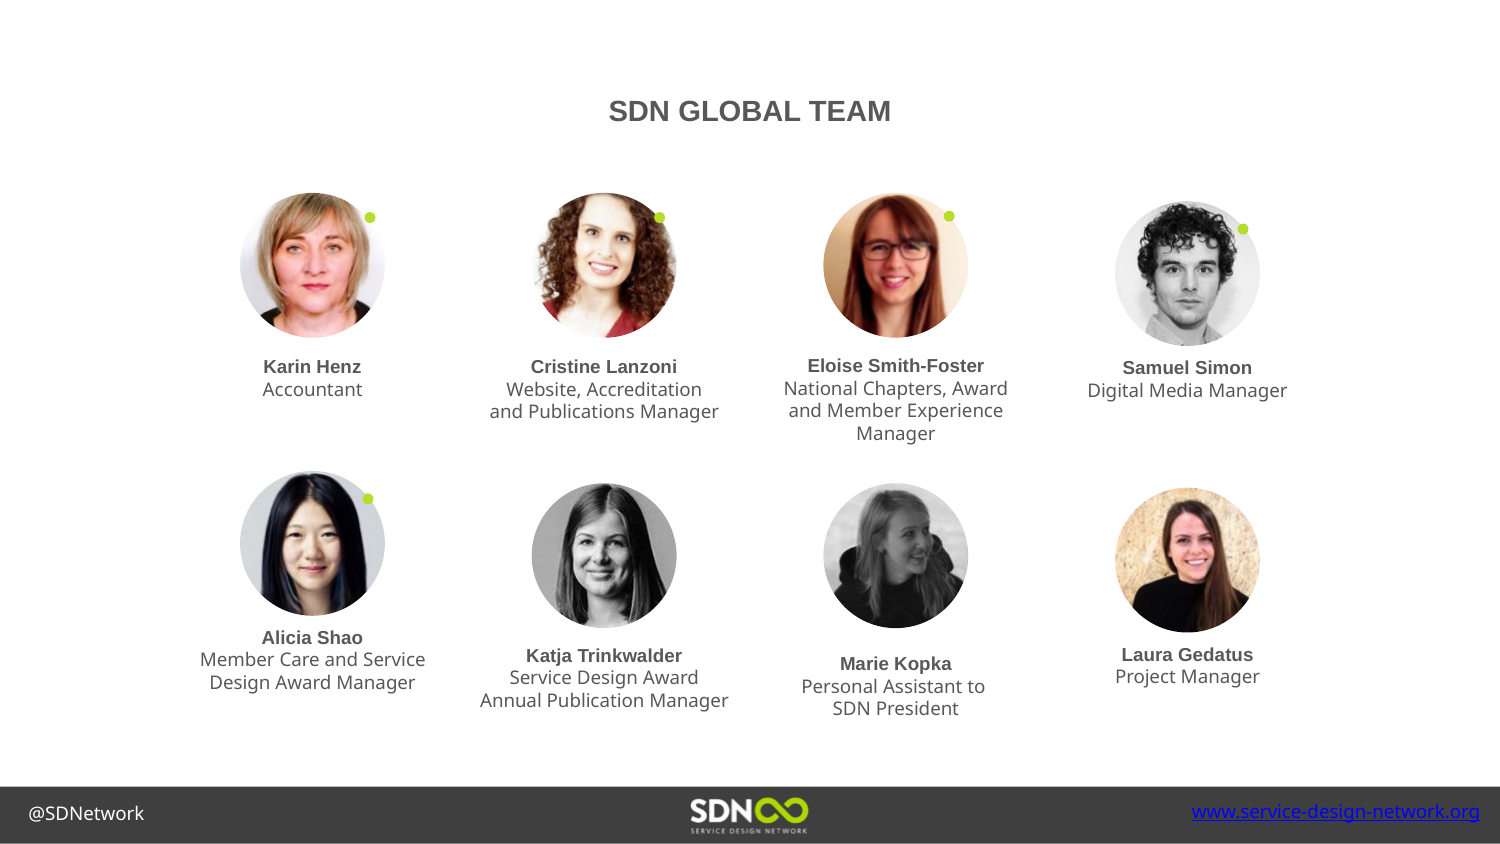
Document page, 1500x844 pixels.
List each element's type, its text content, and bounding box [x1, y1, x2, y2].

text_box Katja Trinkwalder Service Design Award Annual Publication Manager [469, 636, 739, 719]
text_box SDN GLOBAL TEAM [450, 78, 1049, 135]
picture [239, 470, 386, 617]
text_box Karin Henz Accountant [189, 347, 436, 408]
picture [1114, 487, 1261, 633]
text_box Cristine Lanzoni Website, Accreditation and Publications Manager [481, 347, 727, 430]
picture [680, 787, 820, 844]
picture [823, 192, 969, 338]
picture [531, 192, 677, 338]
picture [1114, 200, 1261, 347]
picture [239, 192, 386, 338]
text_box Samuel Simon Digital Media Manager [1064, 348, 1311, 409]
text_box Marie Kopka Personal Assistant to SDN President [773, 644, 1019, 750]
text_box Eloise Smith-Foster National Chapters, Award and Member Experience Manager [761, 346, 1031, 452]
picture [823, 483, 969, 629]
text_box Laura Gedatus Project Manager [1064, 634, 1311, 718]
picture [531, 483, 677, 629]
text_box Alicia Shao Member Care and Service Design Award Manager [189, 618, 436, 701]
